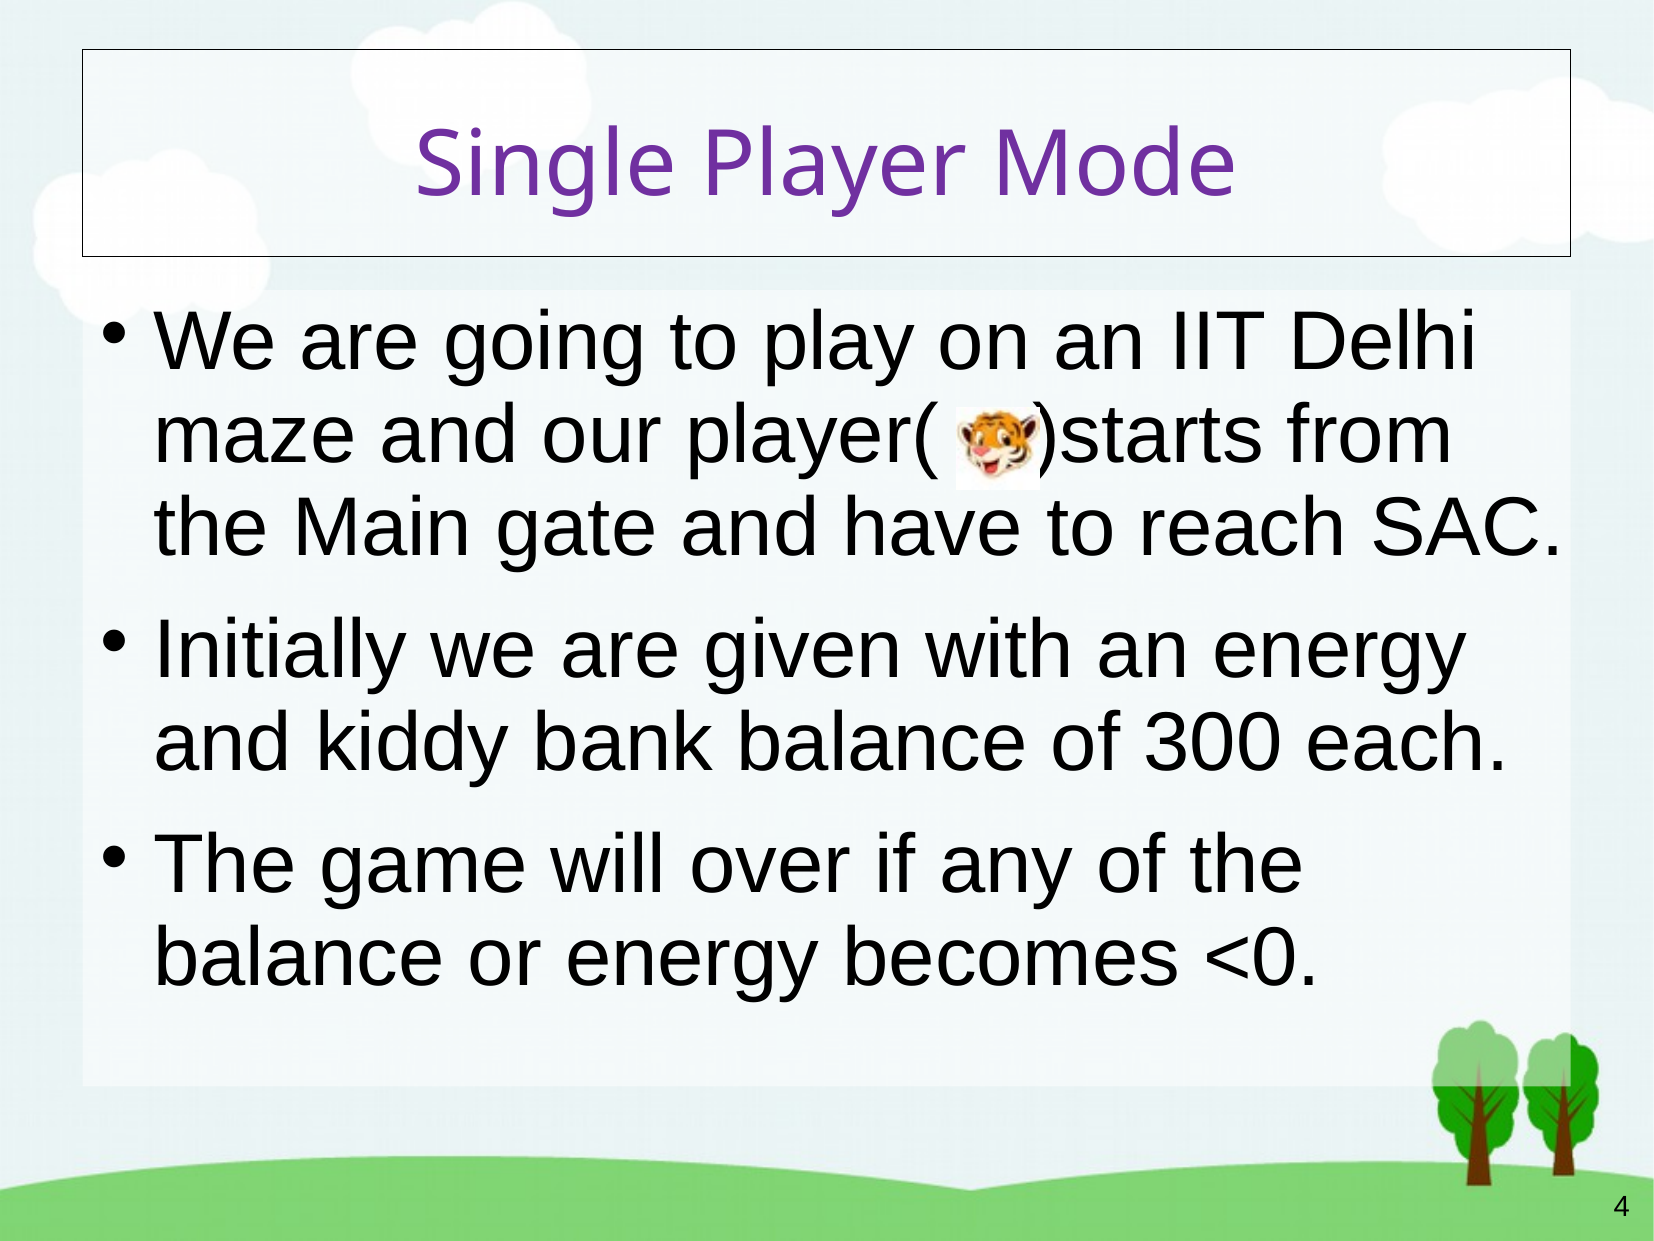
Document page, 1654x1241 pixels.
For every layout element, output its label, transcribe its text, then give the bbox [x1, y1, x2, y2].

slide_number 4 [1244, 1190, 1630, 1241]
list We are going to play on an IIT Delhi maze and our player( )starts from the Main gate and have to reach SAC. Initially we are given with an energy and kiddy bank balance of 300 each. The game will over if any of the balance or energy becomes <0. [82, 290, 1571, 1087]
title Single Player Mode [82, 49, 1571, 257]
picture [0, 0, 1654, 1241]
